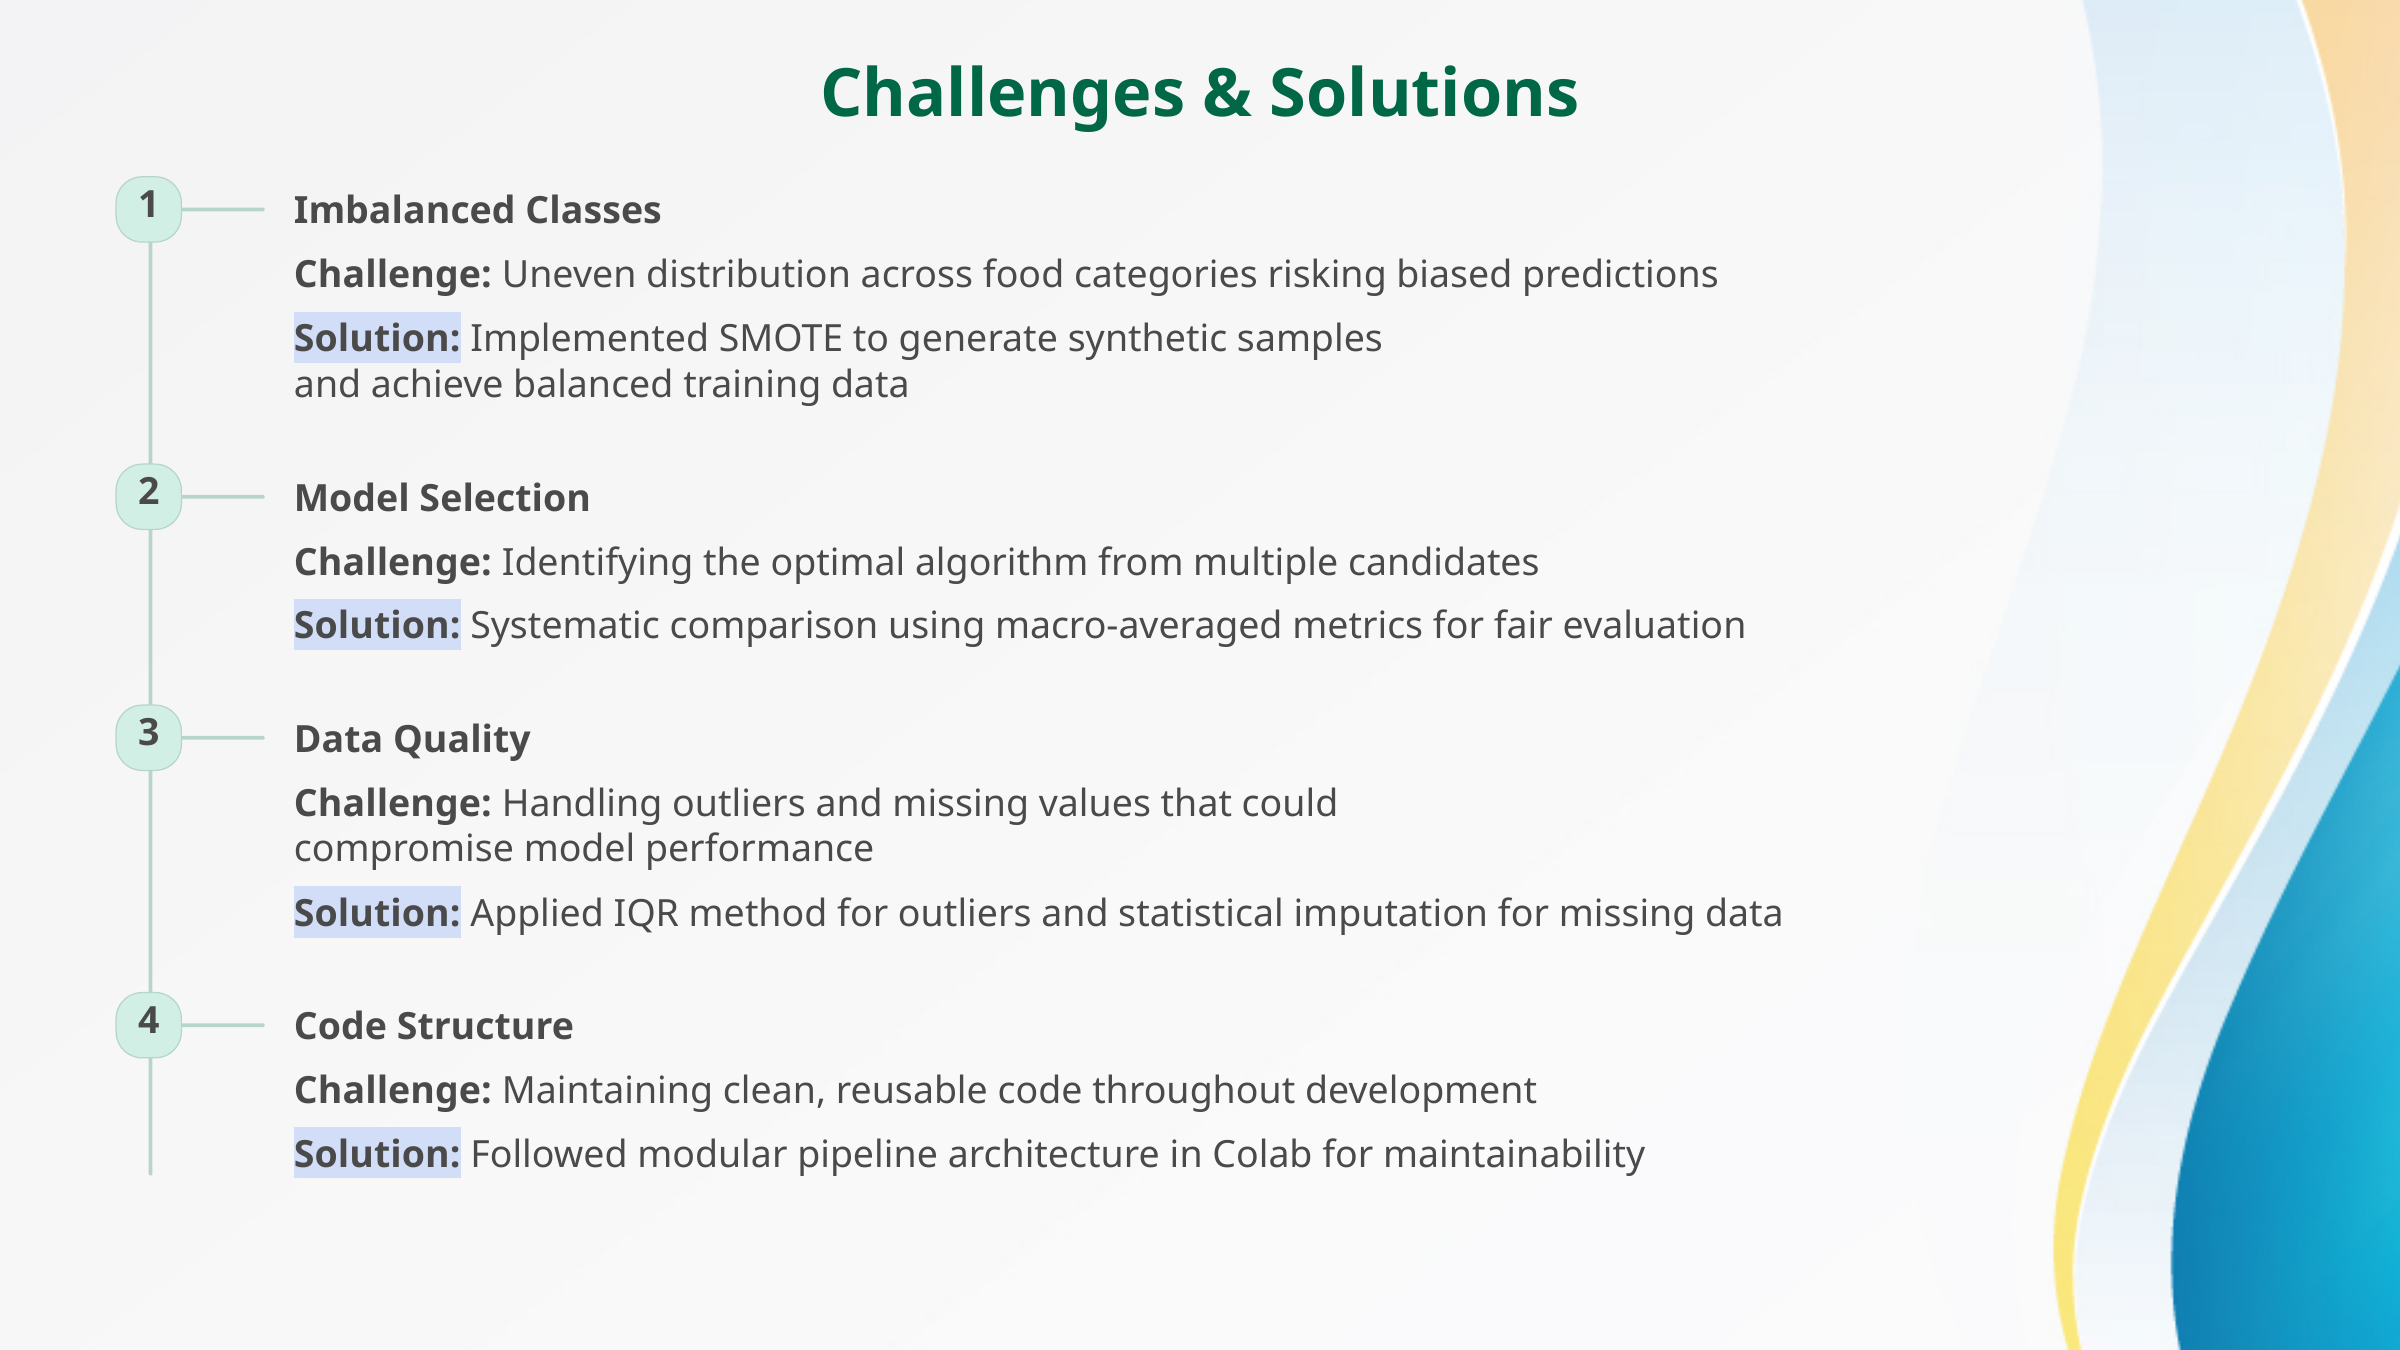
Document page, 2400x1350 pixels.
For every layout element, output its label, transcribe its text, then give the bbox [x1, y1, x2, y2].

text_box Data Quality [293, 715, 657, 761]
text_box 2 [127, 469, 171, 524]
text_box Code Structure [293, 1002, 657, 1048]
text_box 4 [127, 998, 171, 1053]
text_box Imbalanced Classes [293, 186, 659, 232]
text_box [116, 176, 182, 243]
text_box Solution: Followed modular pipeline architecture in Colab for maintainability [293, 1129, 1413, 1176]
text_box Solution: Systematic comparison using macro-averaged metrics for fair evaluation [293, 600, 1413, 648]
text_box Challenge: Uneven distribution across food categories risking biased predictions [293, 249, 1413, 296]
text_box Solution: Implemented SMOTE to generate synthetic samples and achieve balanced training data [293, 313, 1413, 407]
text_box [148, 1058, 153, 1176]
text_box [116, 705, 182, 771]
text_box [148, 243, 153, 464]
text_box 1 [127, 182, 171, 237]
text_box Solution: Applied IQR method for outliers and statistical imputation for missing data [293, 888, 1413, 935]
text_box Challenge: Handling outliers and missing values that could compromise model performance [293, 777, 1413, 871]
text_box Challenge: Maintaining clean, reusable code throughout development [293, 1065, 1413, 1112]
text_box [148, 530, 153, 705]
text_box 3 [127, 710, 171, 765]
text_box [182, 735, 265, 740]
text_box [116, 992, 182, 1058]
text_box [116, 464, 182, 530]
text_box Challenges & Solutions [775, 39, 1624, 131]
text_box [182, 1023, 265, 1028]
text_box [182, 494, 265, 499]
picture [0, 0, 2400, 1350]
text_box [182, 207, 265, 212]
text_box Model Selection [293, 474, 657, 520]
text_box [148, 771, 153, 992]
text_box Challenge: Identifying the optimal algorithm from multiple candidates [293, 536, 1413, 584]
